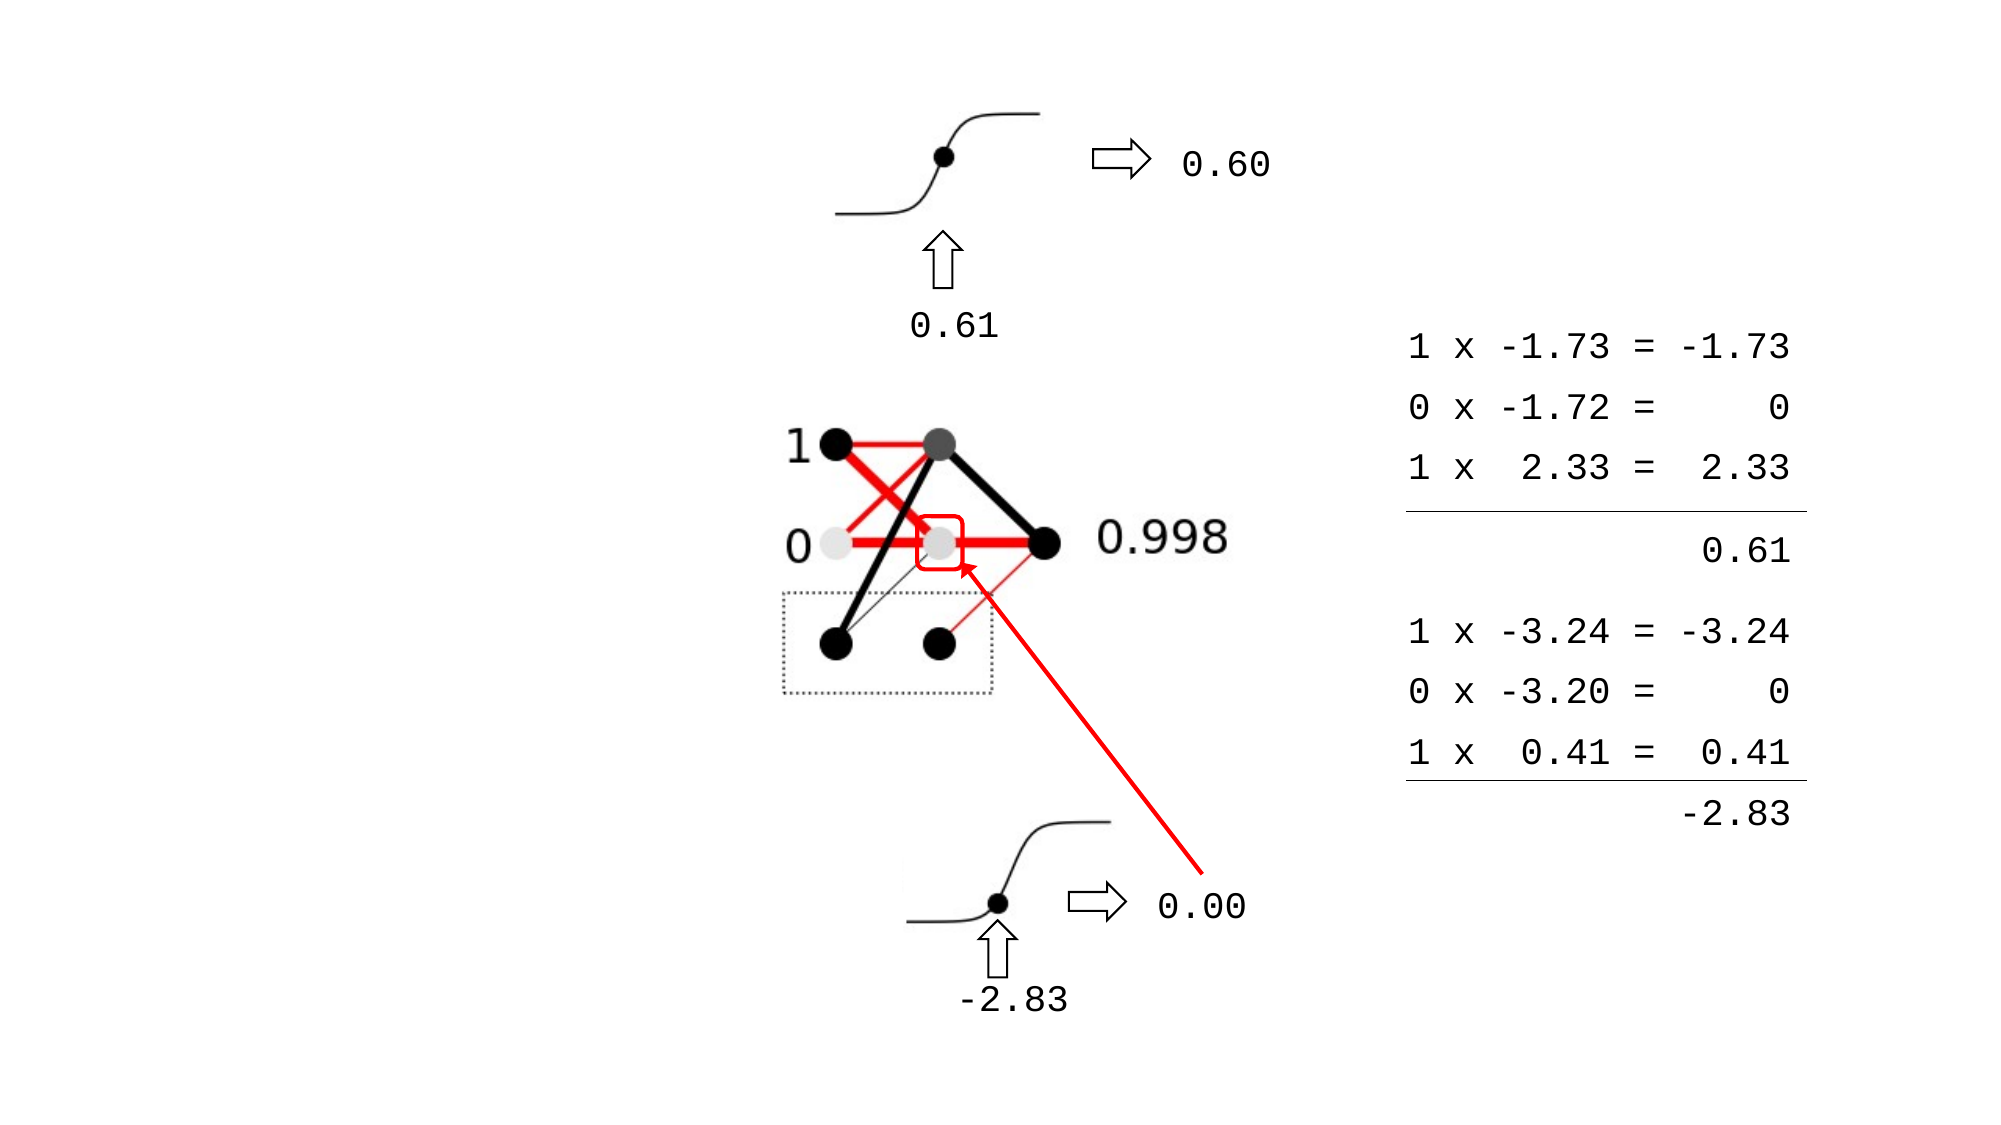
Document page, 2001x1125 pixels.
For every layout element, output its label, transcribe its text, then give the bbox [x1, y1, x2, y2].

picture [748, 397, 1252, 728]
text_box 1 x -3.24 = -3.24 [1393, 598, 1806, 658]
picture [901, 798, 1121, 936]
text_box [921, 232, 965, 290]
text_box -2.83 [941, 966, 1084, 1027]
text_box 0.61 [894, 292, 1015, 353]
text_box [1121, 895, 1128, 908]
text_box [1092, 137, 1152, 180]
text_box 1 x -1.73 = -1.73 [1393, 313, 1806, 374]
text_box [976, 936, 1019, 979]
text_box -2.83 [1664, 781, 1807, 840]
text_box 0 x -1.72 = 0 [1393, 374, 1806, 435]
text_box 0.60 [1166, 131, 1287, 192]
text_box 0.61 [1686, 517, 1807, 577]
picture [826, 92, 1050, 232]
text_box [961, 562, 1203, 875]
text_box 0.00 [1142, 874, 1263, 934]
text_box 1 x 0.41 = 0.41 [1393, 719, 1806, 780]
text_box 1 x 2.33 = 2.33 [1393, 435, 1806, 495]
text_box 0 x -3.20 = 0 [1393, 658, 1806, 719]
